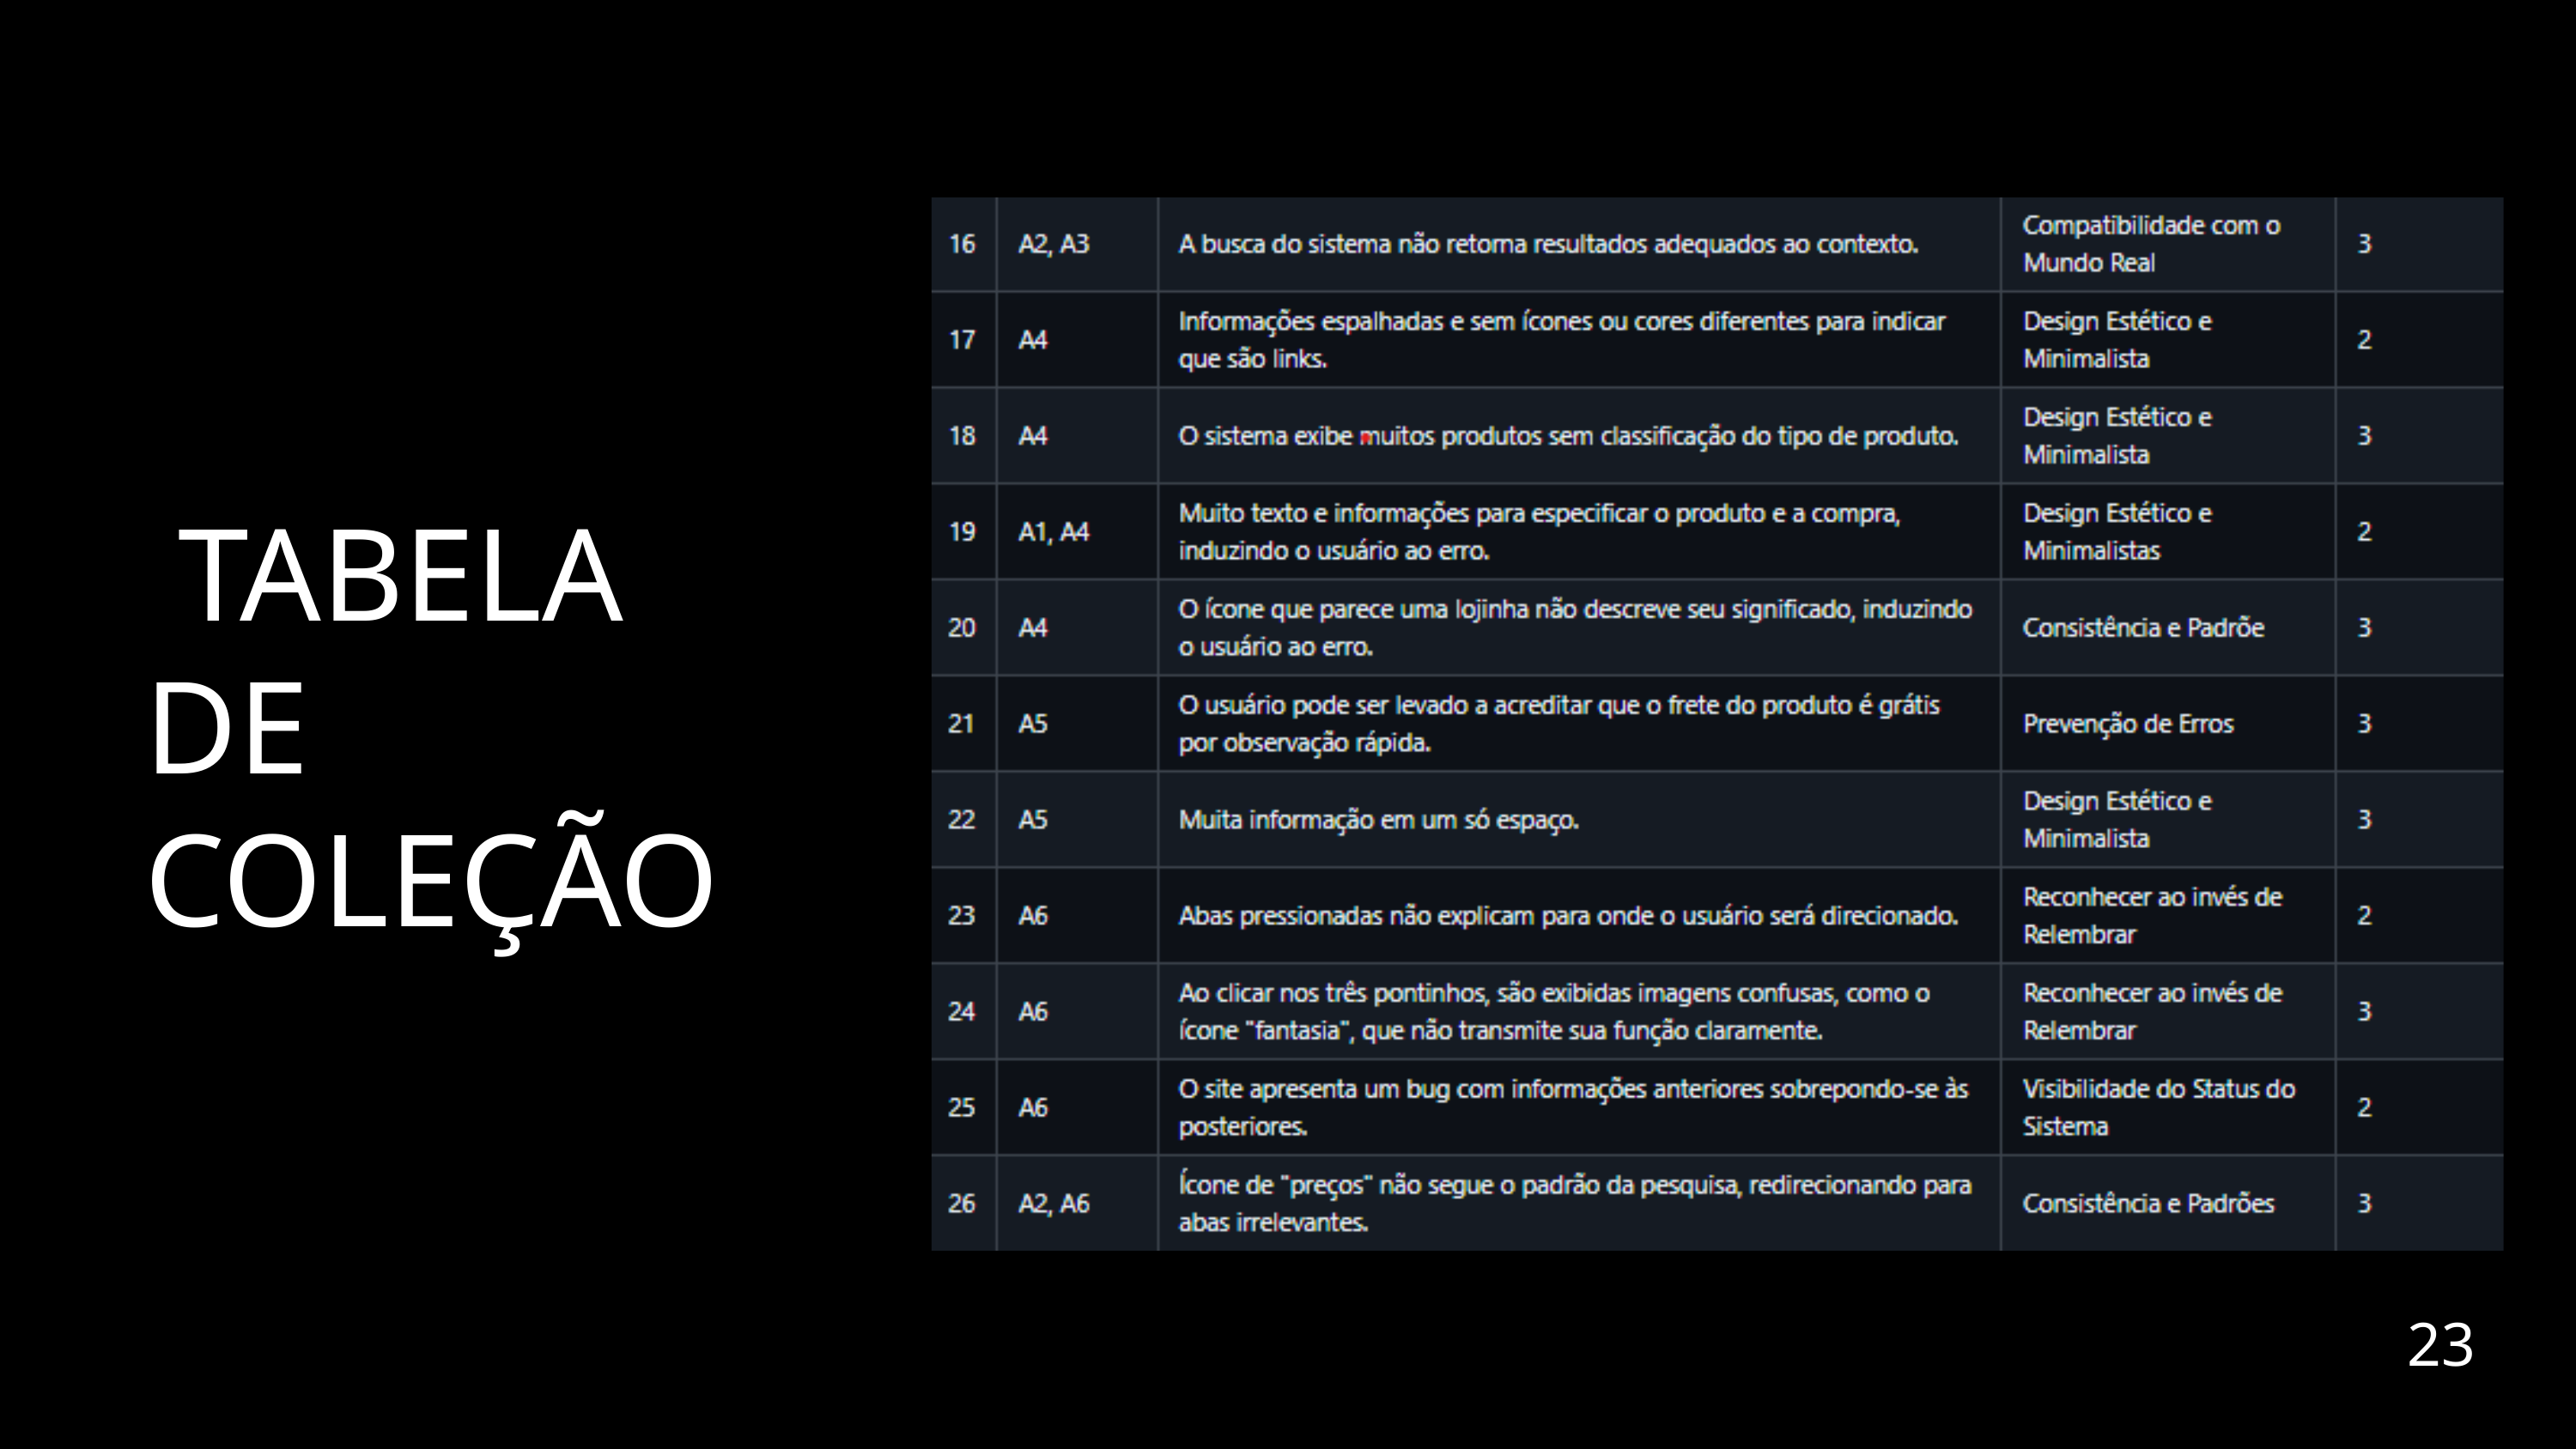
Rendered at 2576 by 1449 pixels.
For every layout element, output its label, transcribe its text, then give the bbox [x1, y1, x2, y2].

text_box [931, 197, 2504, 1251]
text_box [43, 42, 2533, 1407]
text_box 23 [2407, 1294, 2476, 1379]
text_box TABELA DE COLEÇÃO [144, 493, 787, 953]
